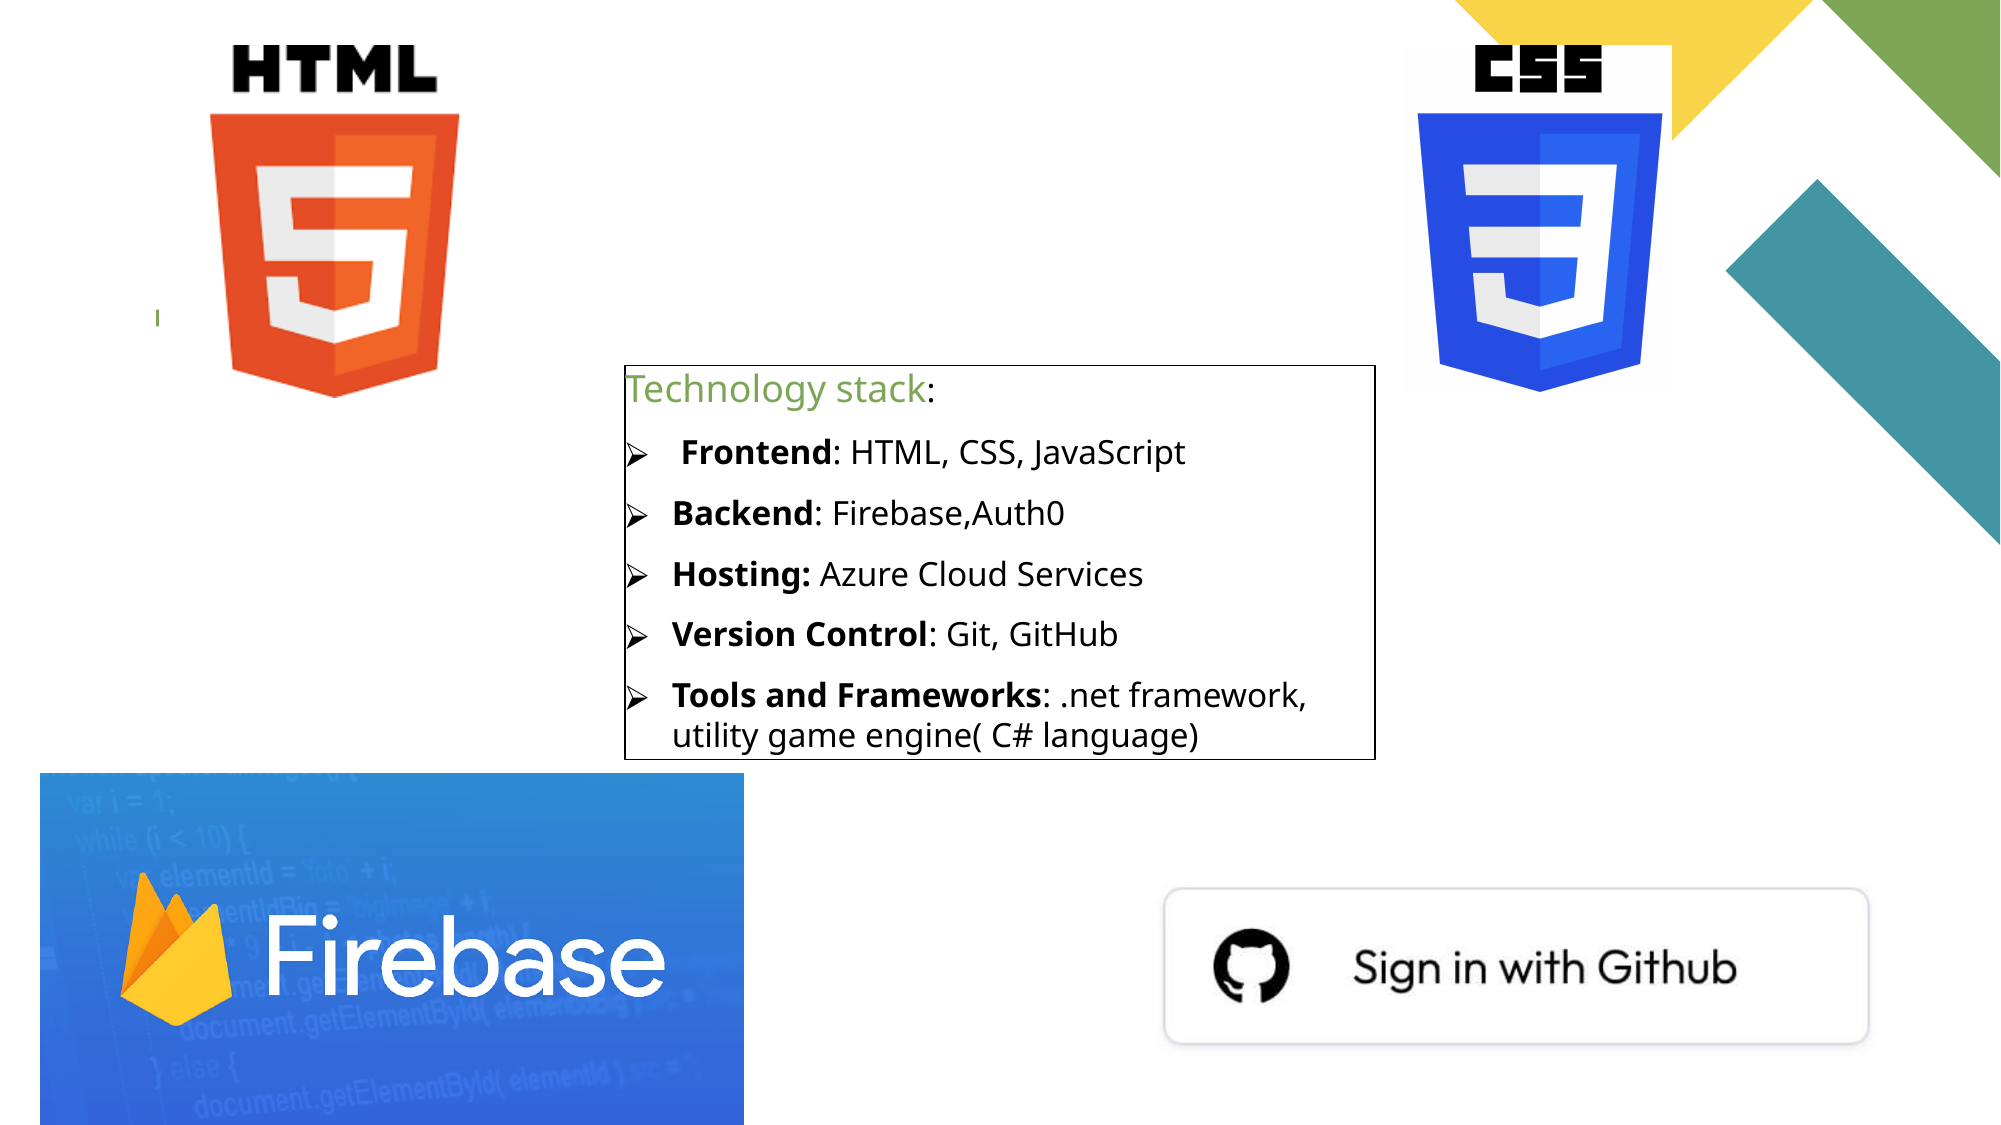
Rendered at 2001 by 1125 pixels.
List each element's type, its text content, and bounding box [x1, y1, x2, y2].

picture [1072, 803, 1960, 1125]
picture [1402, 45, 1673, 393]
picture [40, 773, 744, 1125]
text_box Technology stack: Frontend: HTML, CSS, JavaScript Backend: Firebase,Auth0 Hosting: Azure Cloud Services Version Control: Git, GitHub Tools and Frameworks: .net framework, utility game engine( C# language) [624, 365, 1375, 760]
picture [159, 45, 512, 398]
